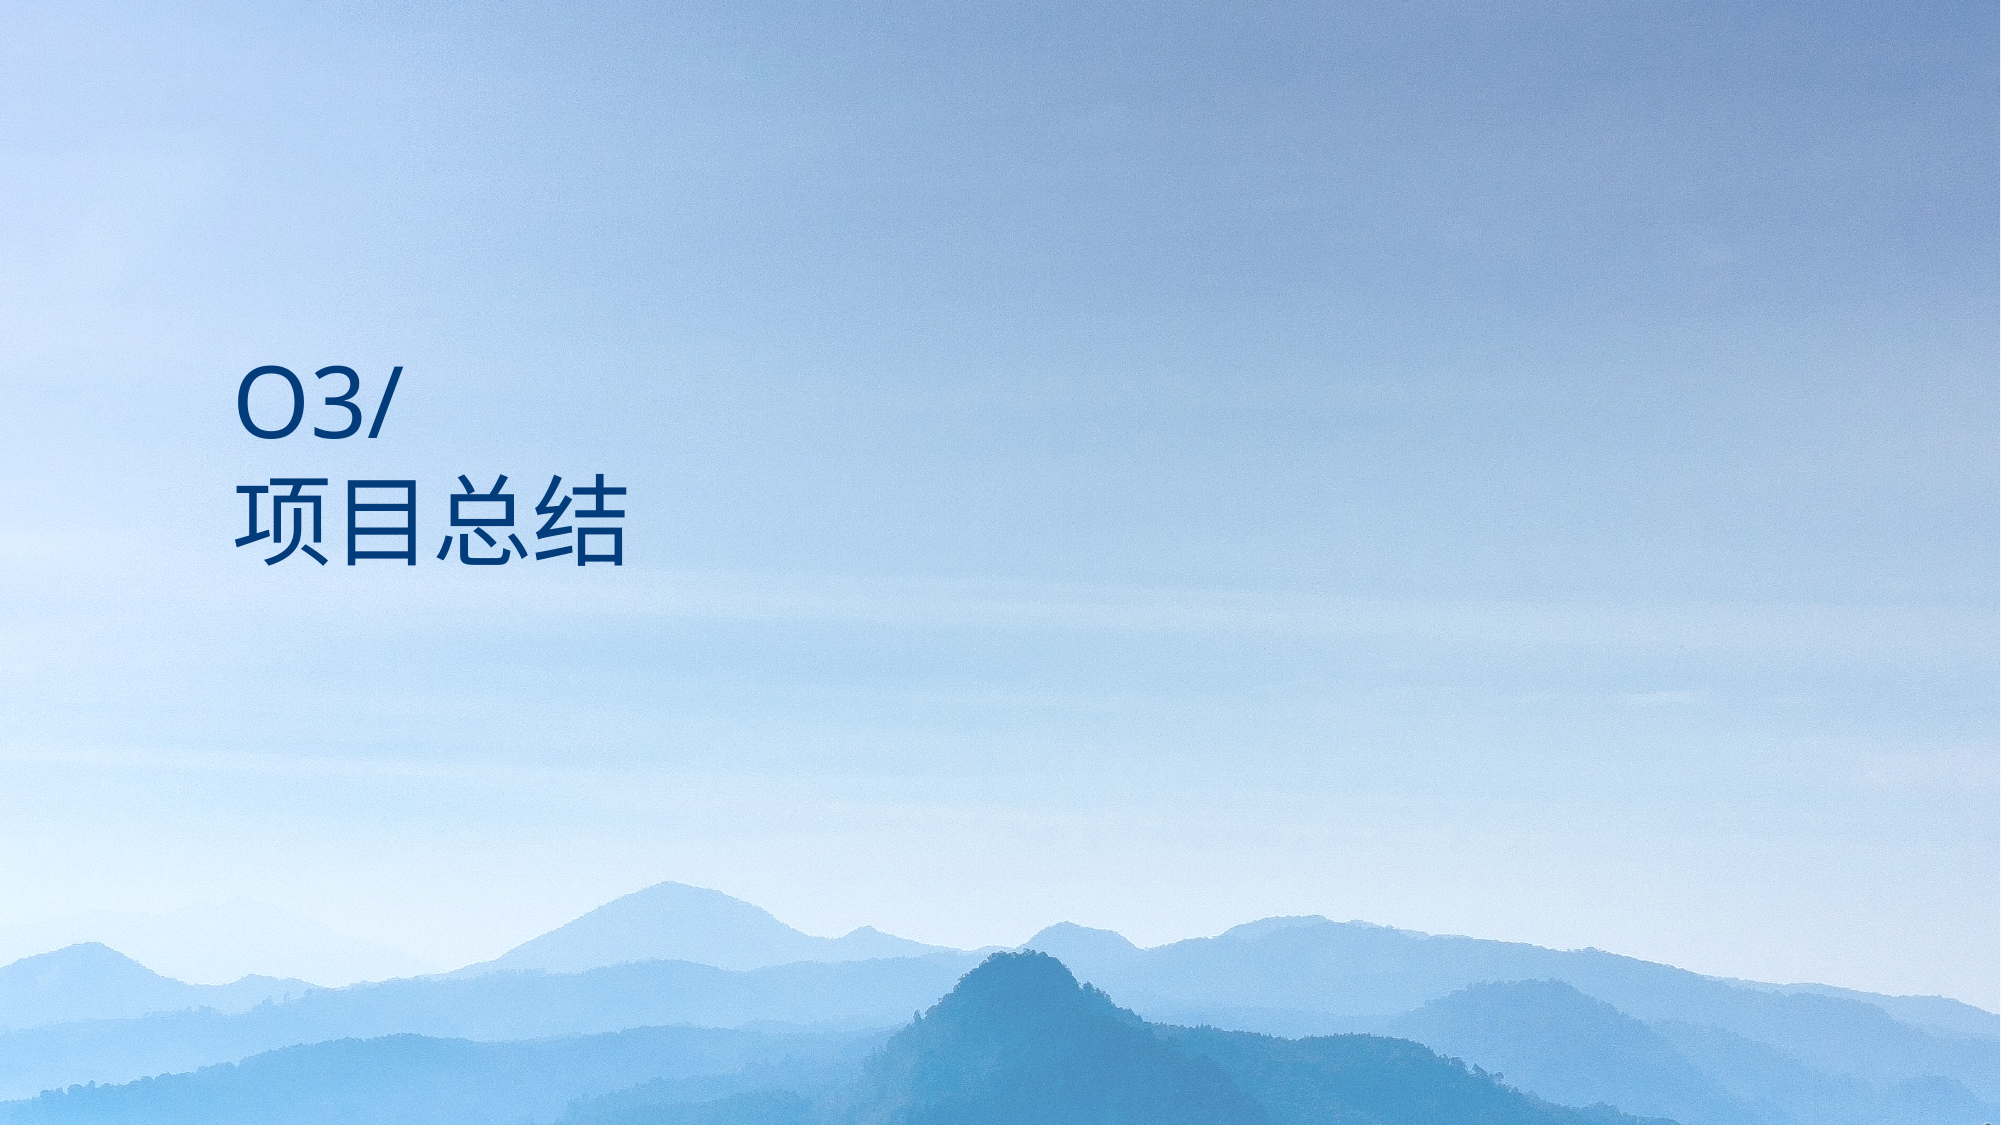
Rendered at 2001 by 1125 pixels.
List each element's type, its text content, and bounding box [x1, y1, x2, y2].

text_box O3/ 项目总结 [218, 331, 648, 587]
